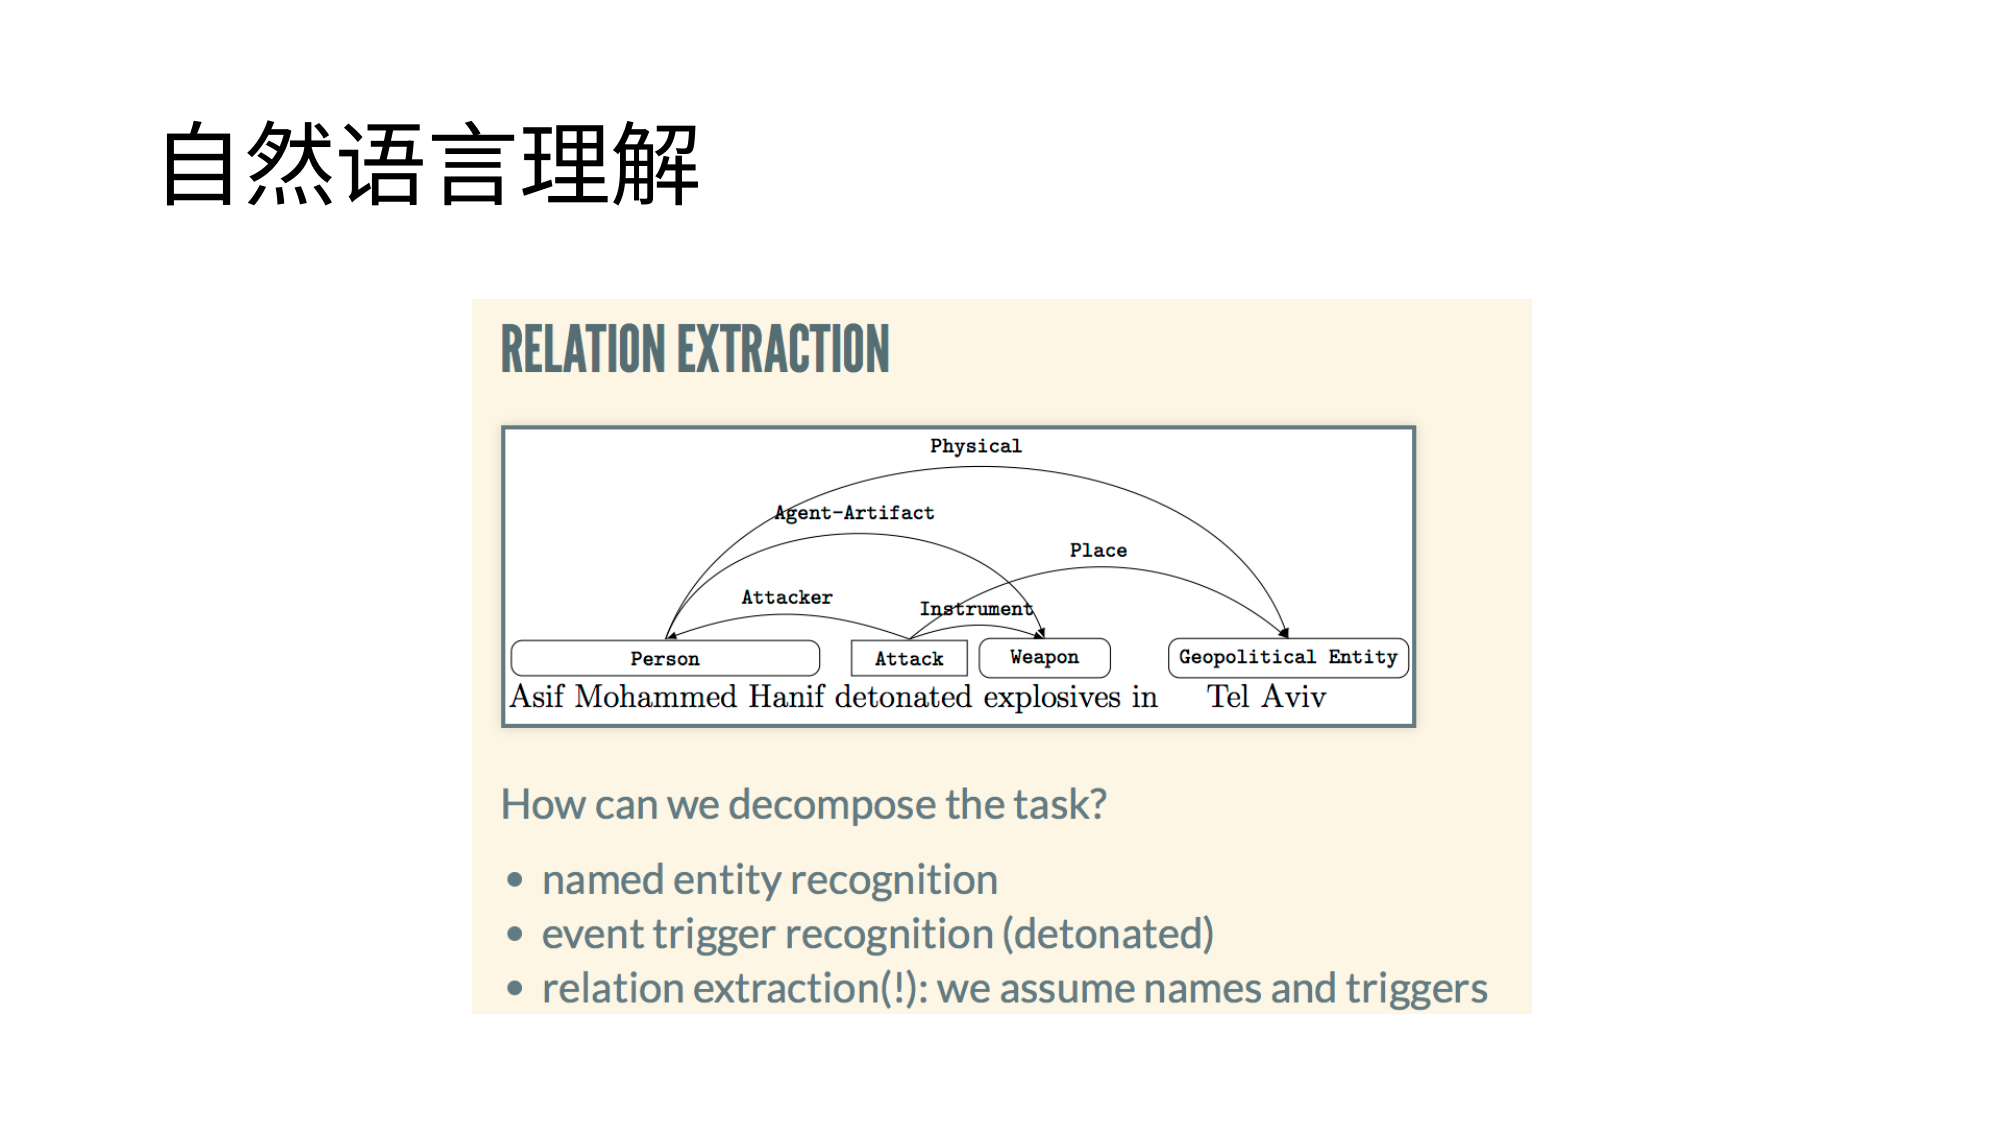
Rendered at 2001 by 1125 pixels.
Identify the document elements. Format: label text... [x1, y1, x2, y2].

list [472, 299, 1532, 1014]
title 自然语言理解 [137, 59, 1863, 278]
